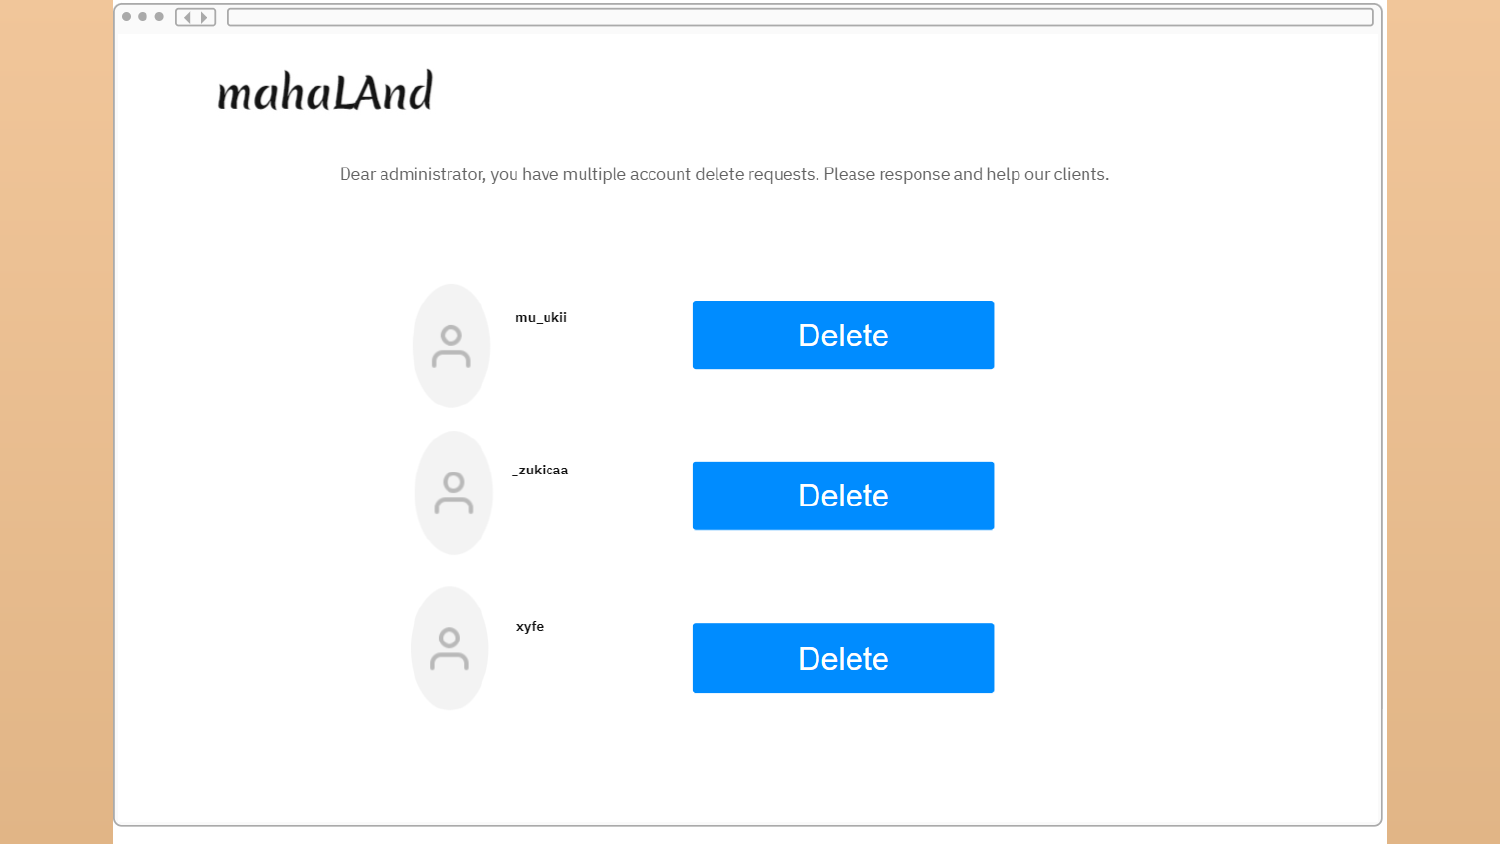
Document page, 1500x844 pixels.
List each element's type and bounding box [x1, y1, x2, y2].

picture [113, 0, 1387, 844]
